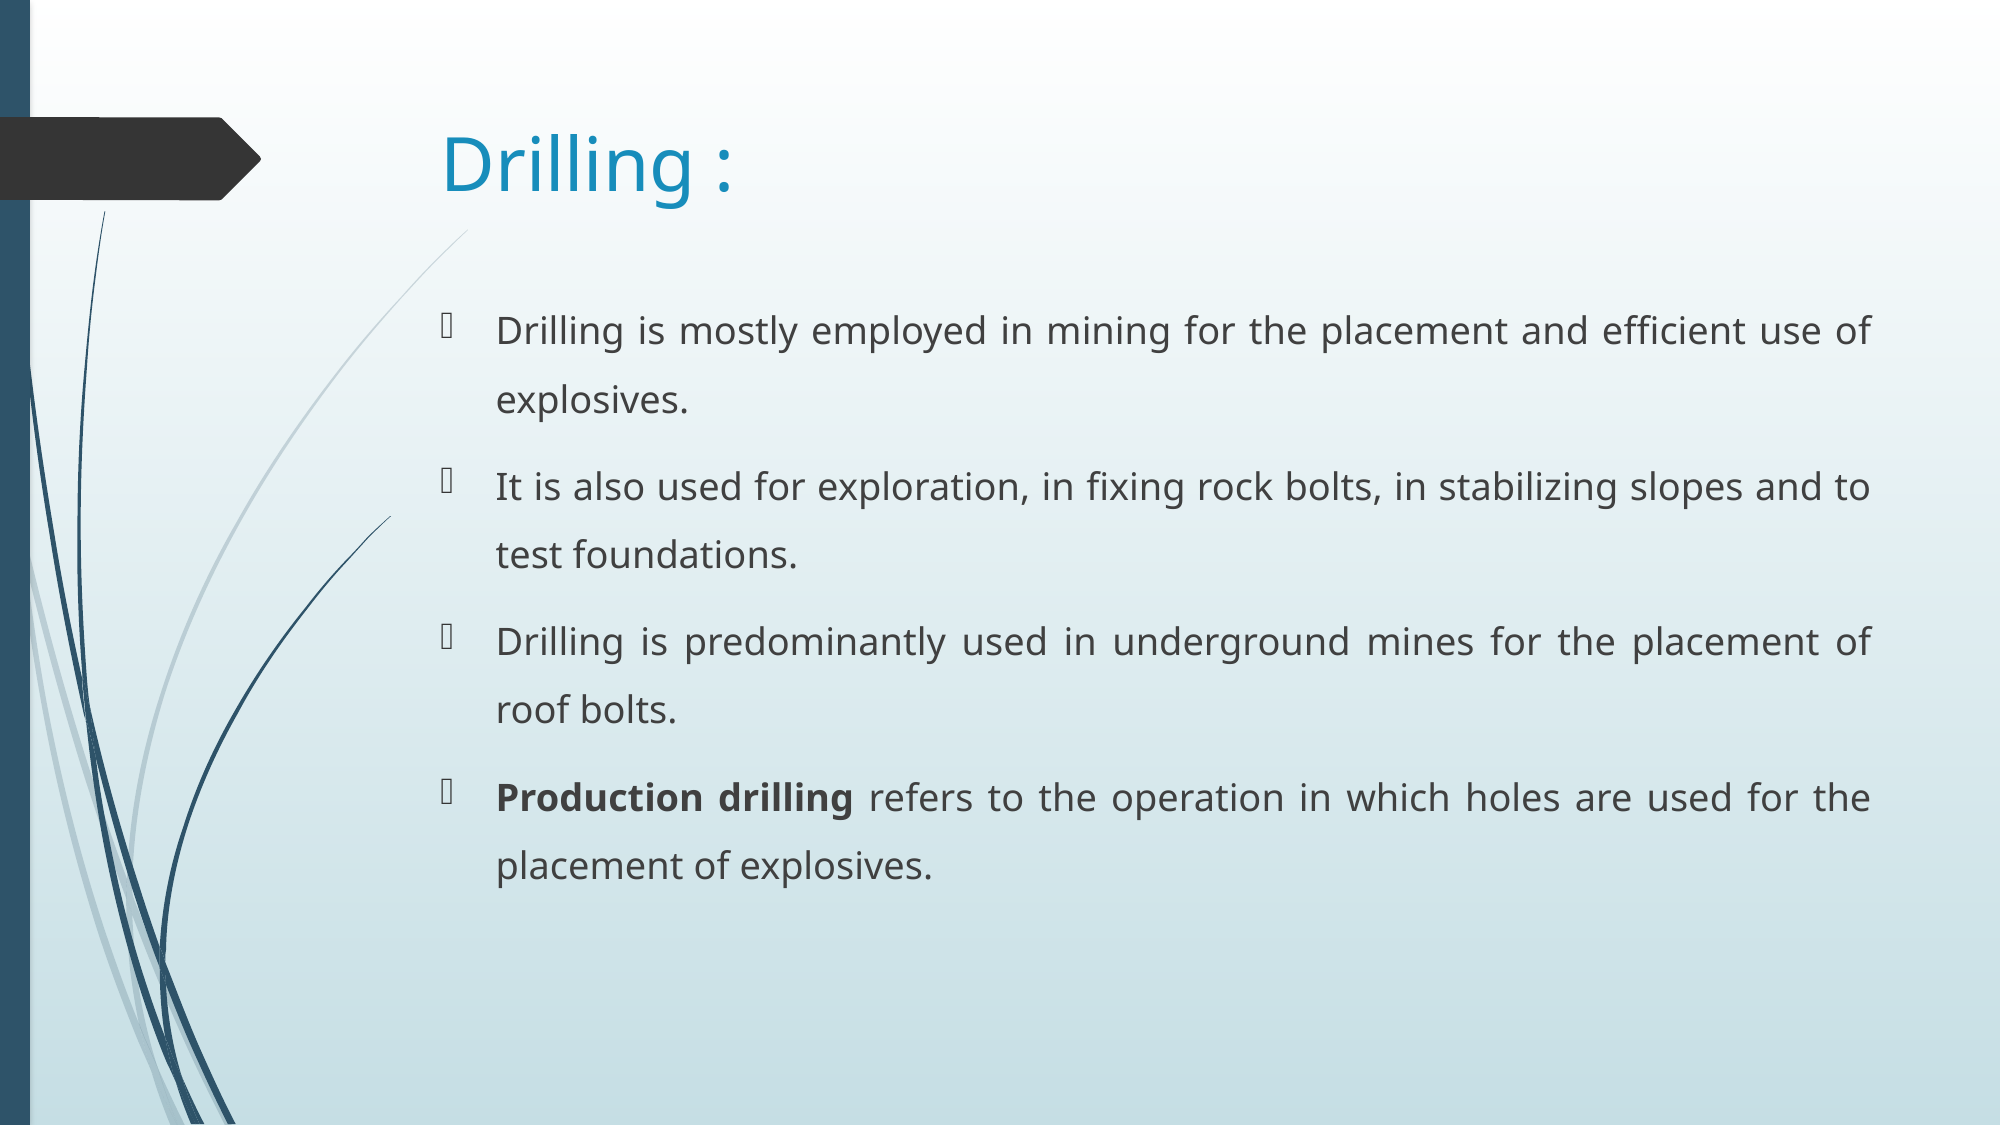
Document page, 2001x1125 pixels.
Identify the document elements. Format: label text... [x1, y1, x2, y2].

list Drilling is mostly employed in mining for the placement and efficient use of explosives. It is also used for exploration, in fixing rock bolts, in stabilizing slopes and to test foundations. Drilling is predominantly used in underground mines for the placement of roof bolts. Production drilling refers to the operation in which holes are used for the placement of explosives. [425, 276, 1888, 897]
title Drilling : [425, 108, 1888, 276]
